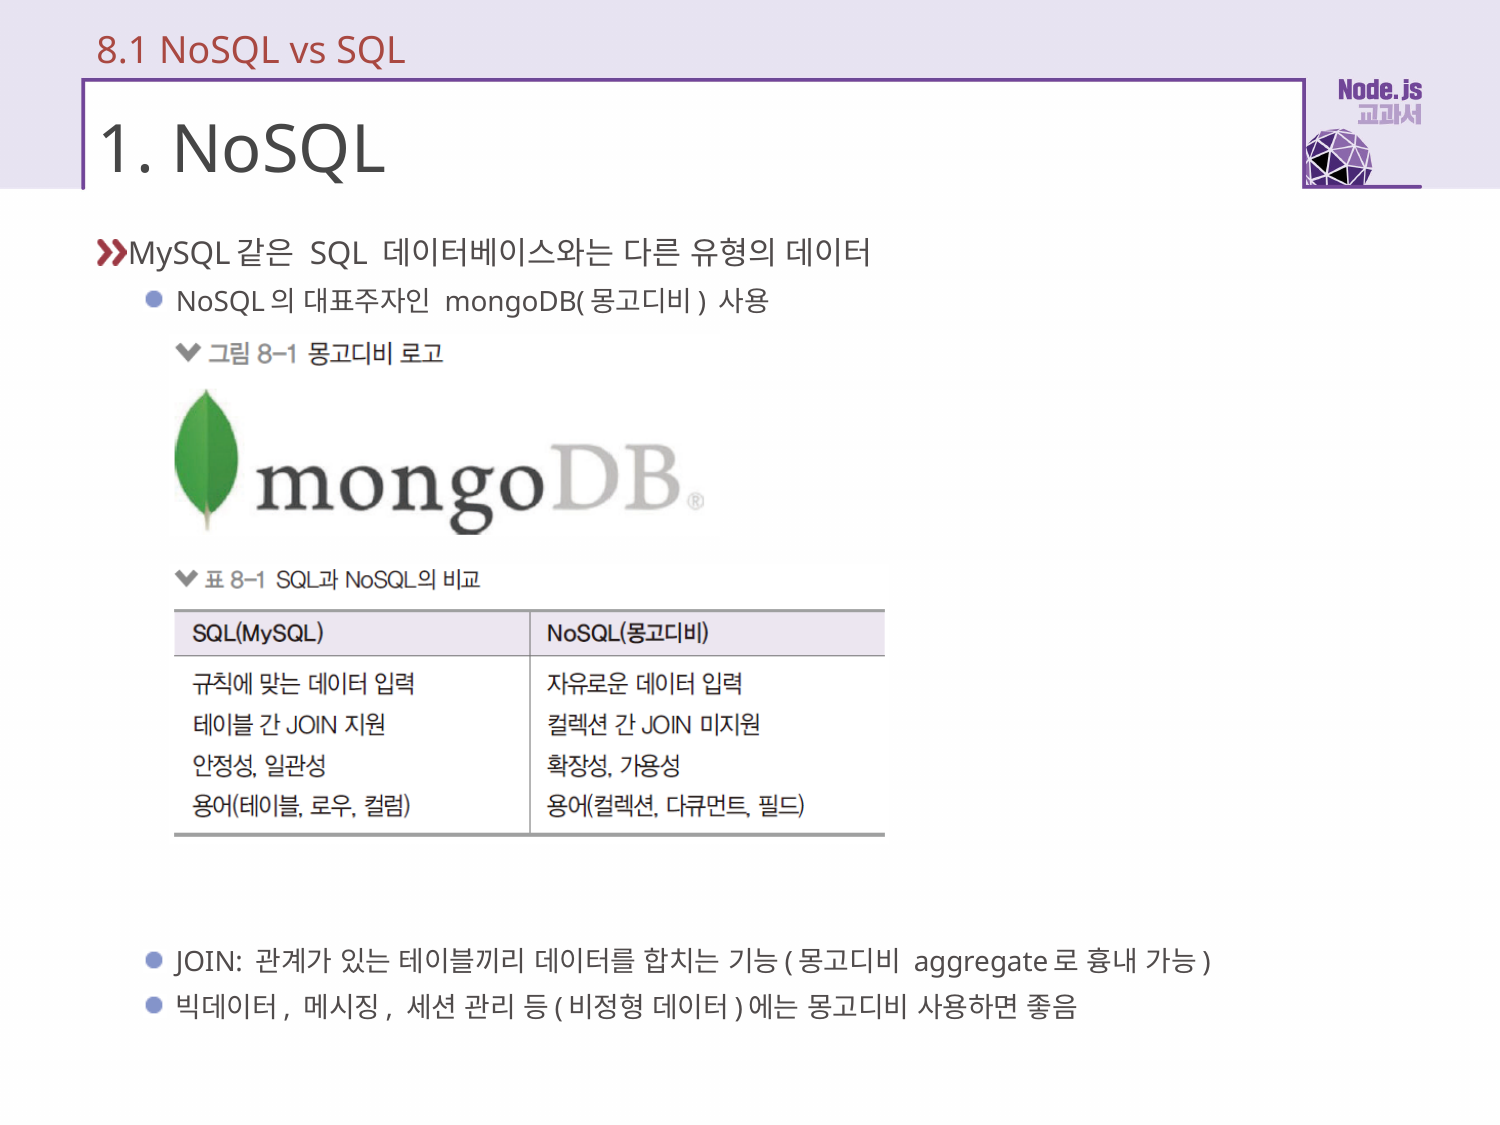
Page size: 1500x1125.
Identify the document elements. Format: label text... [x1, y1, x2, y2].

picture [0, 0, 1500, 1125]
list MySQL같은 SQL 데이터베이스와는 다른 유형의 데이터 NoSQL의 대표주자인 mongoDB(몽고디비) 사용 JOIN: 관계가 있는 테이블끼리 데이터를 합치는 기능(몽고디비 aggregate로 흉내 가능) 빅데이터, 메시징, 세션 관리 등(비정형 데이터)에는 몽고디비 사용하면 좋음 [81, 222, 1412, 1037]
text_box 8.1 NoSQL vs SQL [81, 14, 807, 62]
title 1. NoSQL [82, 61, 1413, 193]
